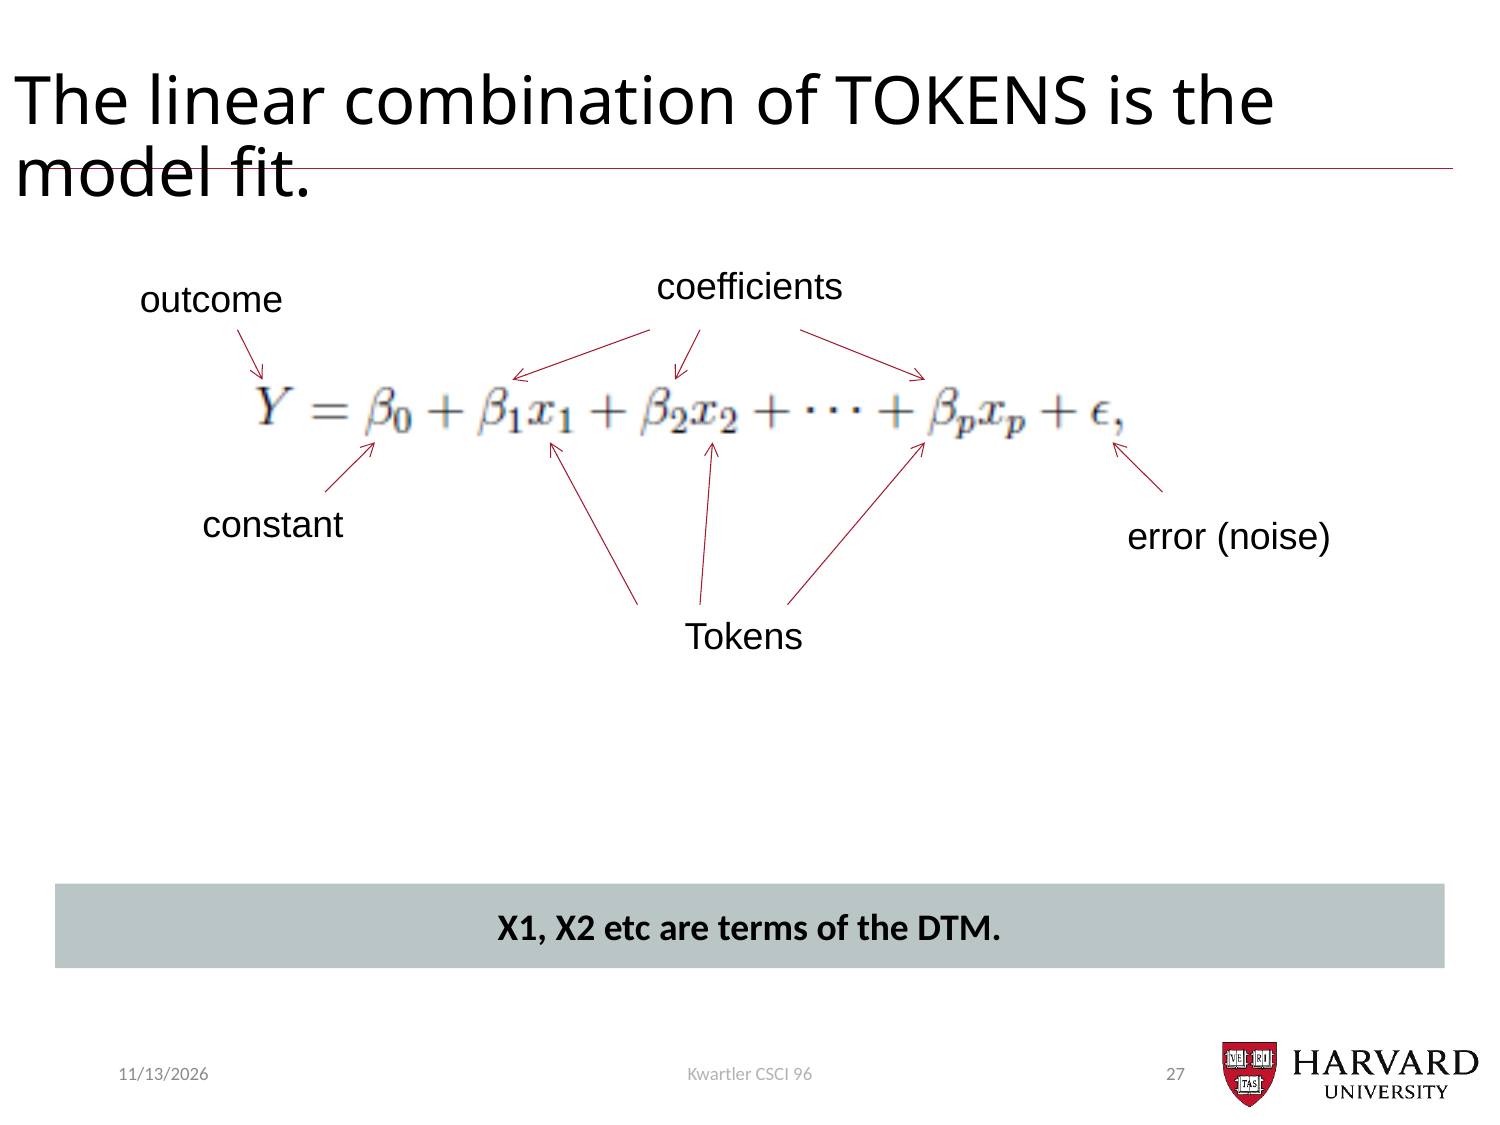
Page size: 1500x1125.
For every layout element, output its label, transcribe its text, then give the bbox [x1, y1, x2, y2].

text_box constant [187, 492, 388, 552]
text_box Tokens [612, 604, 875, 665]
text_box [699, 442, 713, 605]
text_box X1, X2 etc are terms of the DTM. [54, 883, 1446, 969]
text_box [787, 442, 925, 605]
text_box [324, 442, 375, 493]
text_box coefficients [624, 254, 875, 315]
footer Kwartler CSCI 96 [496, 1042, 1004, 1103]
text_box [237, 329, 263, 380]
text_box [512, 329, 650, 380]
text_box outcome [125, 267, 313, 327]
picture [1200, 1024, 1500, 1125]
picture [174, 342, 1201, 480]
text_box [549, 442, 638, 605]
title The linear combination of TOKENS is the model fit. [0, 59, 1500, 157]
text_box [674, 329, 700, 380]
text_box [1112, 442, 1163, 493]
slide_number 27 [1059, 1042, 1200, 1103]
text_box error (noise) [1112, 504, 1388, 565]
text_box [799, 329, 926, 380]
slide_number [103, 1042, 441, 1103]
